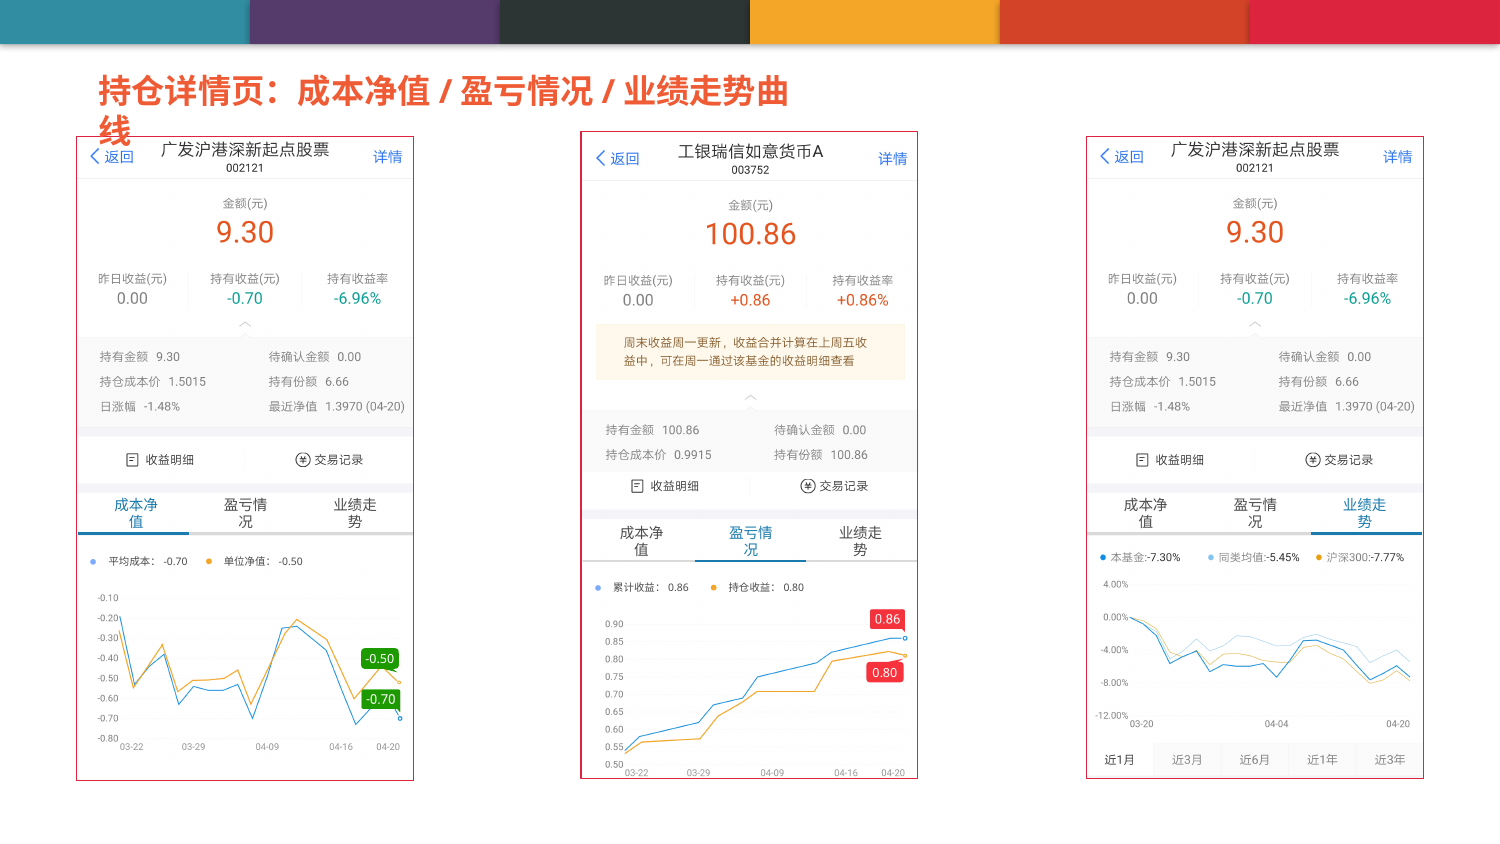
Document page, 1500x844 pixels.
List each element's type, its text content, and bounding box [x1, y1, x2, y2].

picture [581, 10, 919, 844]
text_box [1086, 136, 1424, 779]
picture [76, 110, 414, 844]
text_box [0, 0, 1500, 45]
text_box 持仓详情页：成本净值/盈亏情况/业绩走势曲线 [87, 64, 575, 156]
